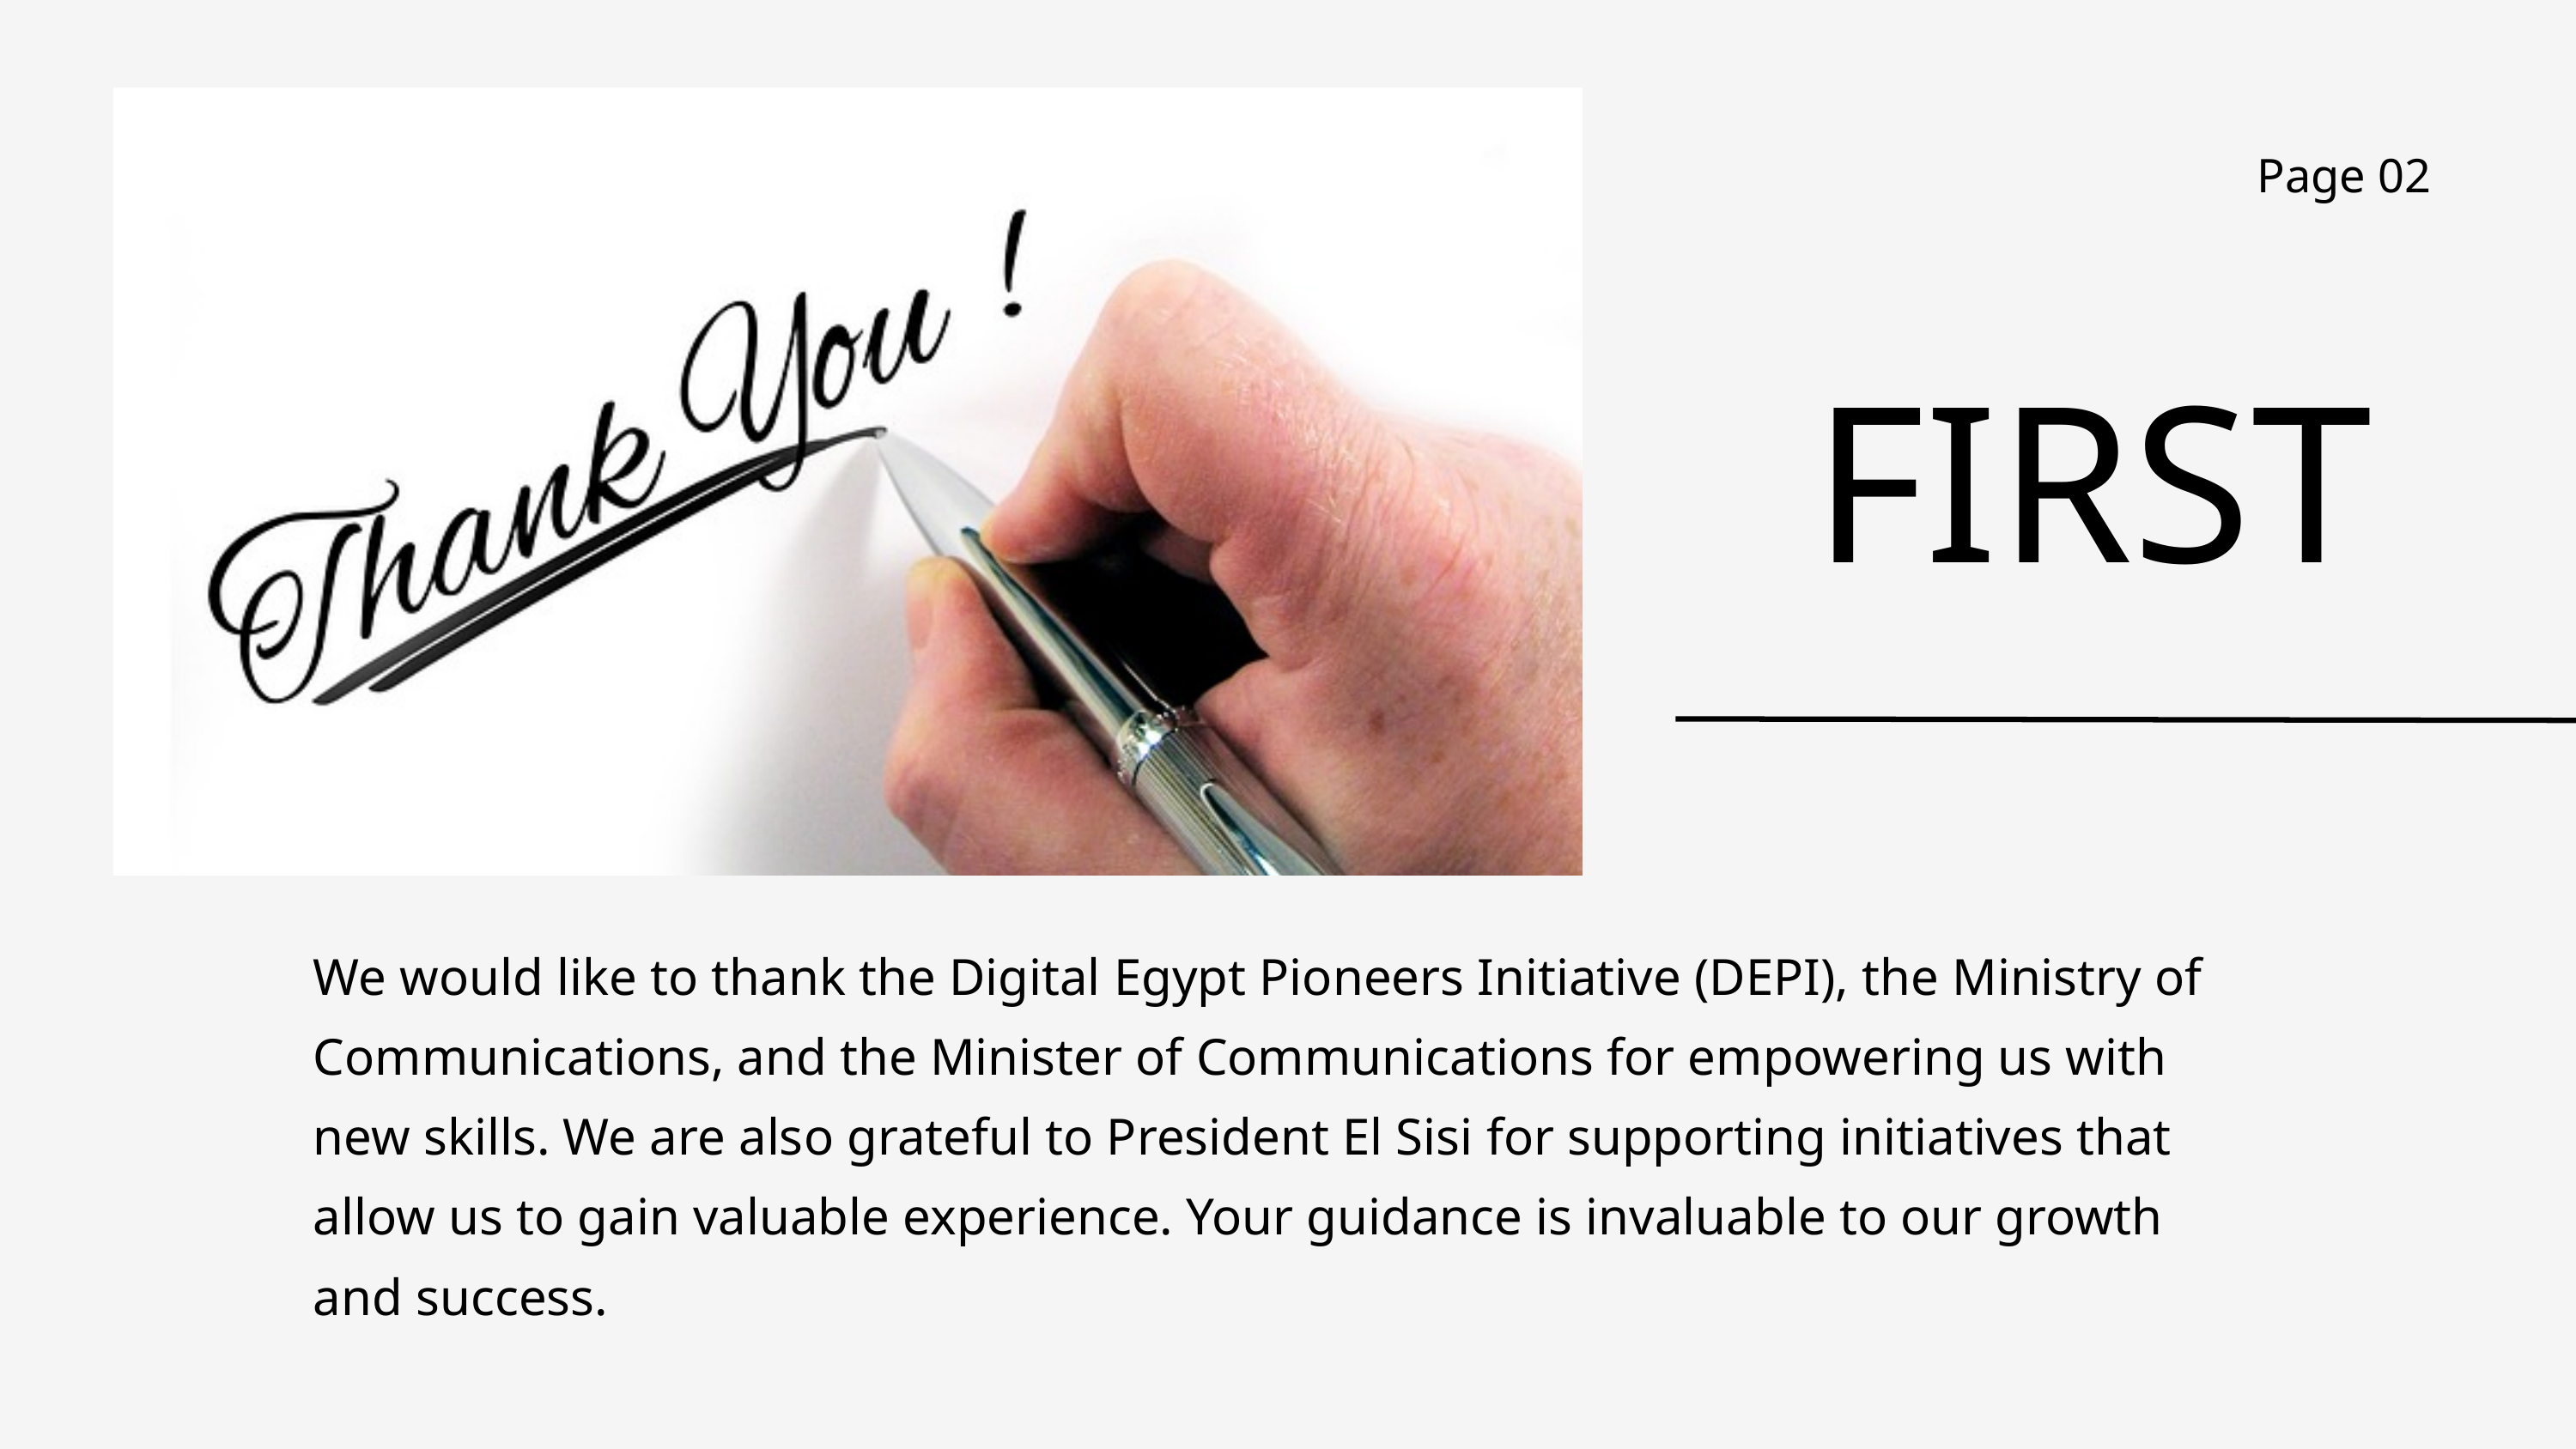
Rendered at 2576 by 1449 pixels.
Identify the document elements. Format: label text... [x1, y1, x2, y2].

text_box We would like to thank the Digital Egypt Pioneers Initiative (DEPI), the Ministry of Communications, and the Minister of Communications for empowering us with new skills. We are also grateful to President El Sisi for supporting initiatives that allow us to gain valuable experience. Your guidance is invaluable to our growth and success. [313, 925, 2233, 1331]
text_box FIRST [1813, 434, 2393, 630]
text_box Page 02 [2174, 136, 2432, 200]
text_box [112, 88, 1583, 876]
